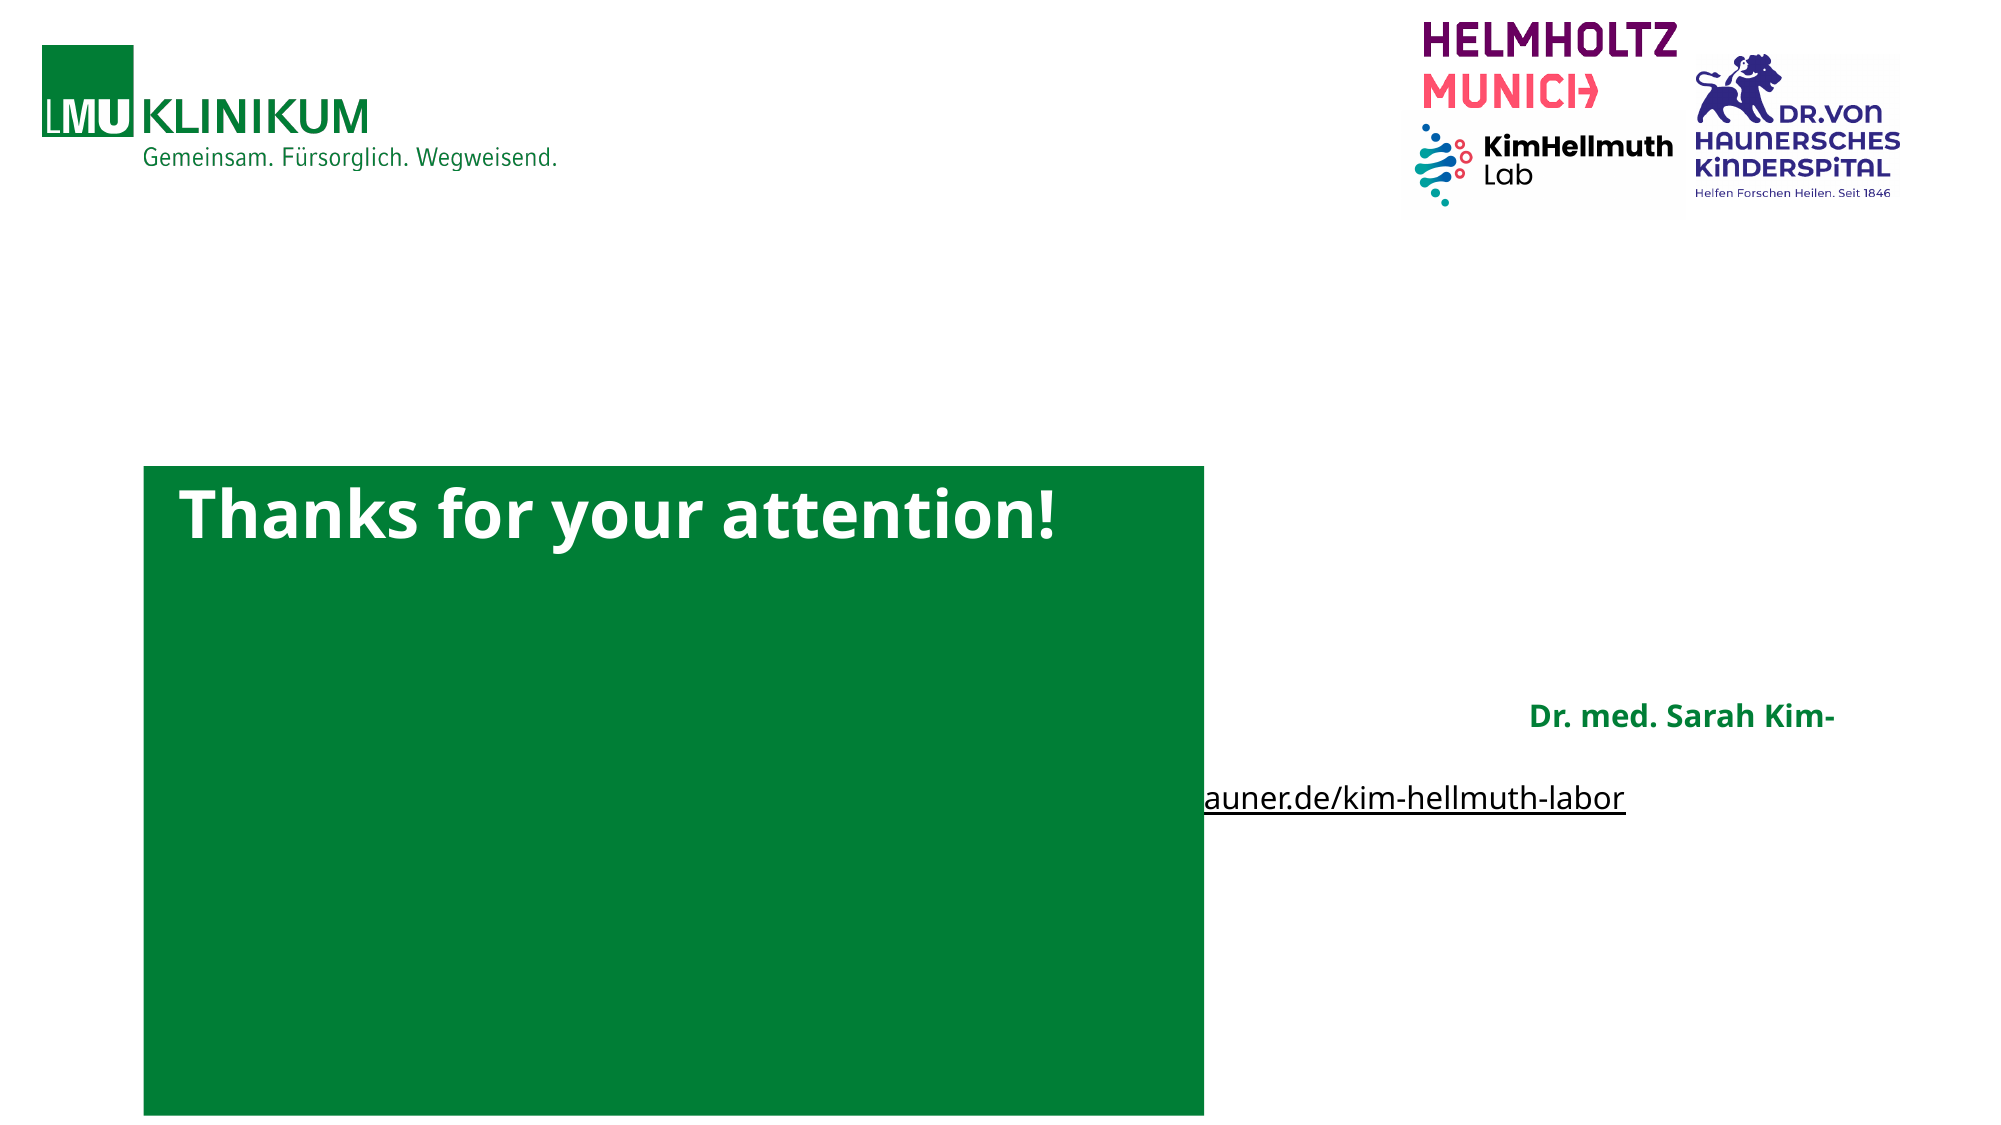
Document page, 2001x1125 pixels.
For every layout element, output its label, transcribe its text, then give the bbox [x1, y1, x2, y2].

picture [1401, 110, 1686, 221]
subtitle Contacts: Ekin Yaman Dr. med. Sarah Kim-Hellmuth ✉: Ekin.Yaman@med.uni-muenchen.de https://www.ccrc-hauner.de/kim-hellmuth-labor Dr. med. Paula Rothämel ✉: Paula.Rothaemel@med.uni-muenchen.de [1205, 586, 1857, 976]
picture [1696, 54, 1900, 197]
picture [144, 147, 556, 171]
picture [42, 45, 367, 137]
picture [1424, 21, 1677, 108]
list Thanks for your attention! [143, 466, 1205, 1116]
